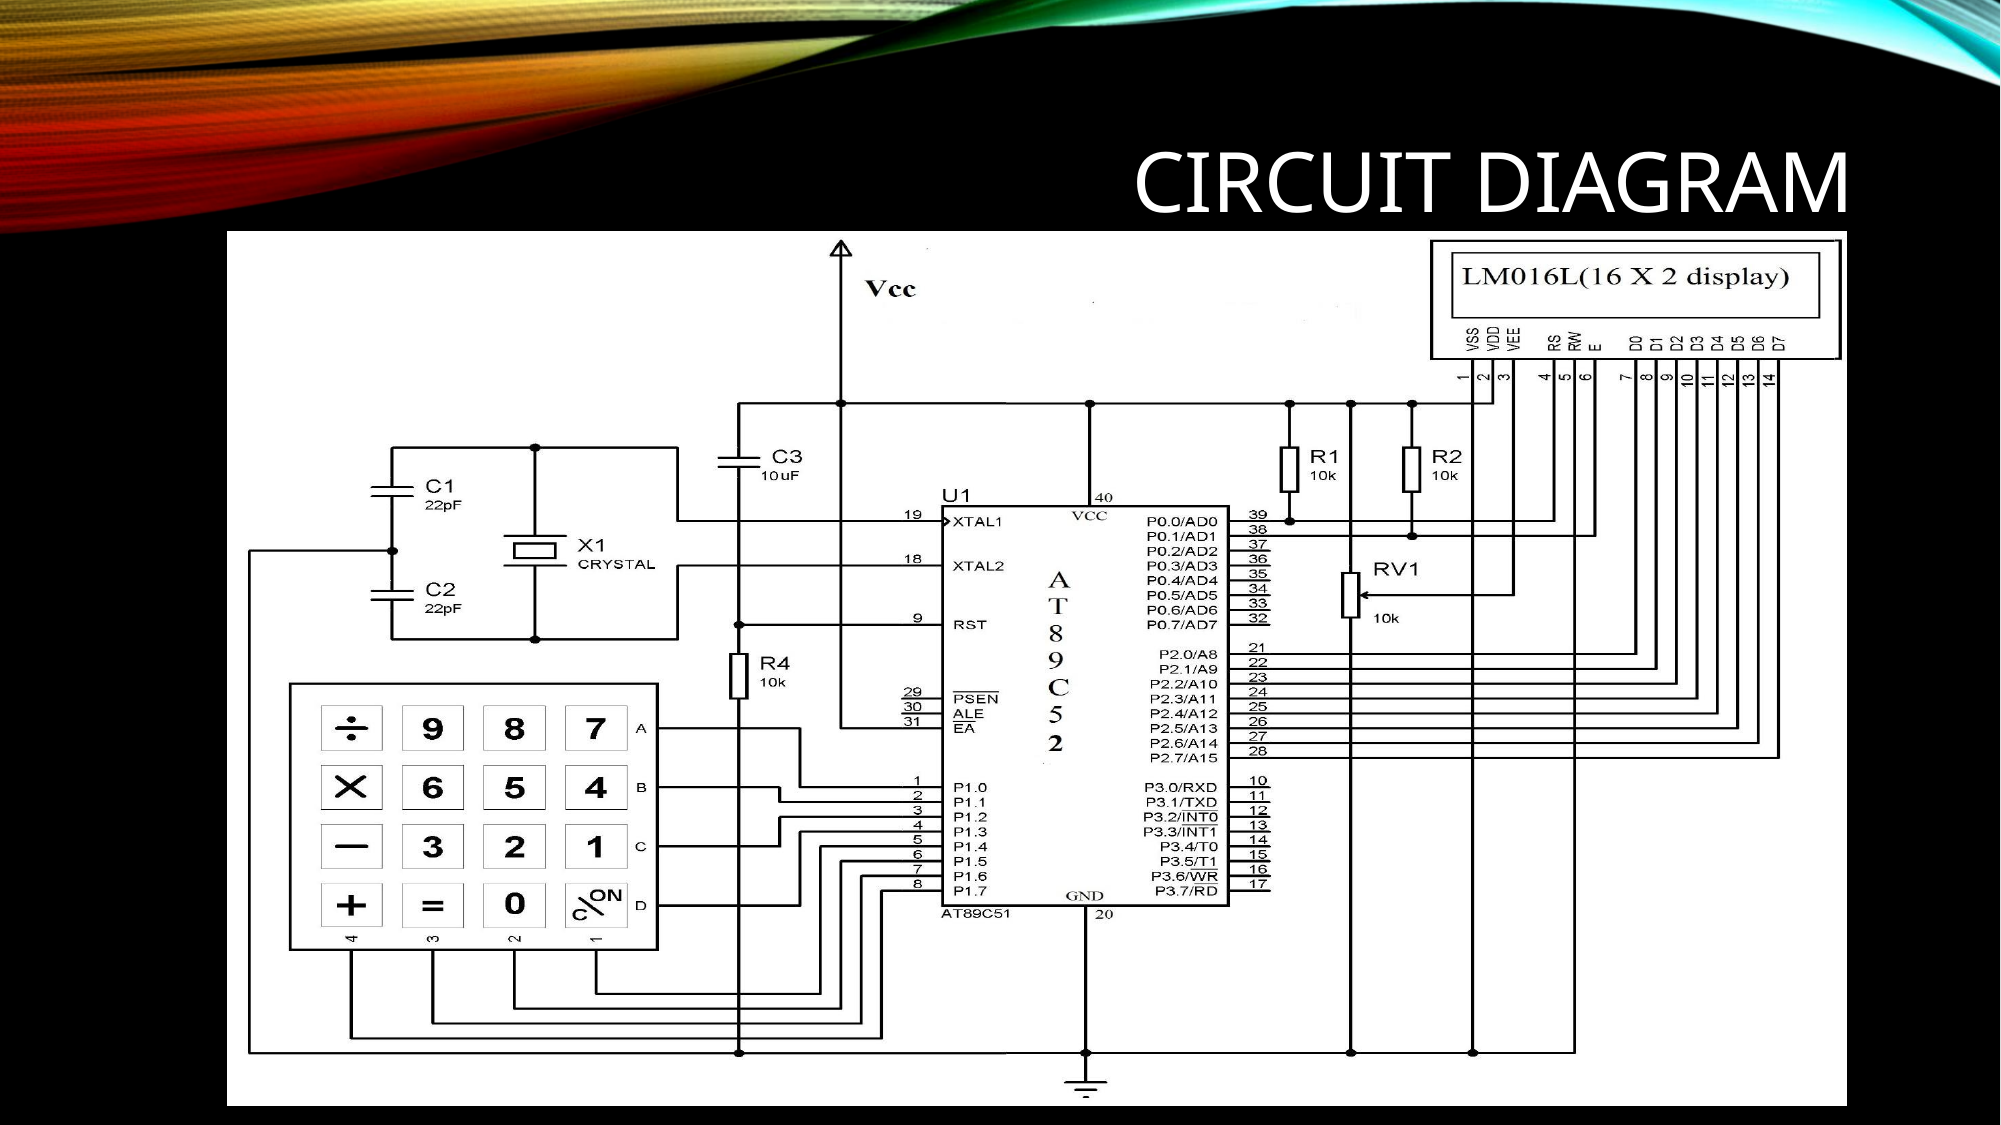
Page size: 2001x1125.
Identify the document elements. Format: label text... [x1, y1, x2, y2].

text_box [227, 231, 1847, 1106]
title CIRCUIT DIAGRAM [1130, 127, 1875, 318]
picture [0, 0, 2000, 237]
